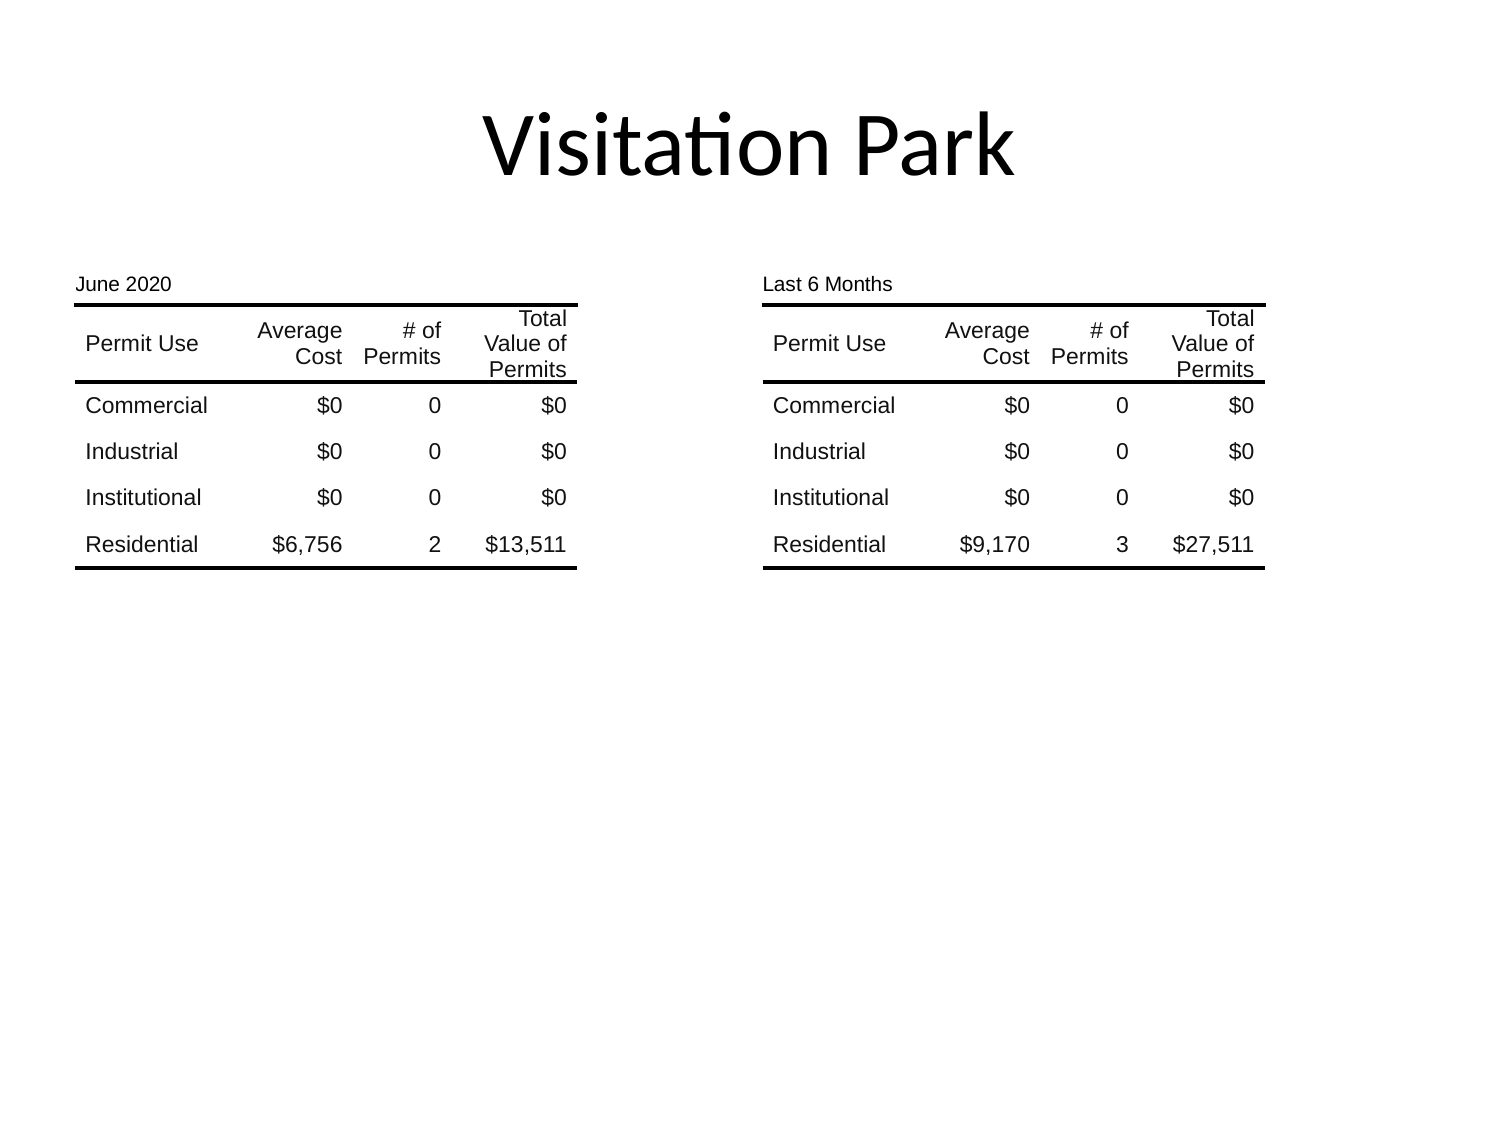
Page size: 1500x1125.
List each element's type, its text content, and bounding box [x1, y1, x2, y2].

table_cell Commercial [75, 384, 240, 428]
table_cell 0 [1040, 475, 1139, 521]
table_cell 3 [1040, 521, 1139, 566]
table_cell Institutional [75, 475, 240, 521]
table_cell # of Permits [353, 307, 452, 380]
table_cell Industrial [75, 428, 240, 475]
table_cell $0 [452, 384, 577, 428]
table_cell $27,511 [1139, 521, 1265, 566]
table_header June 2020 [76, 263, 576, 303]
table_cell Institutional [763, 475, 928, 521]
table_cell $0 [452, 475, 577, 521]
table_cell $0 [1139, 428, 1265, 475]
table_cell Total Value of Permits [1139, 307, 1265, 380]
table_cell $0 [1139, 384, 1265, 428]
table_cell 0 [1040, 384, 1139, 428]
table_cell Average Cost [928, 307, 1040, 380]
table_cell 2 [353, 521, 452, 566]
table_cell $0 [240, 475, 353, 521]
table_cell 0 [353, 384, 452, 428]
table_cell Residential [763, 521, 928, 566]
table_cell # of Permits [1040, 307, 1139, 380]
table_cell $0 [240, 428, 353, 475]
title Visitation Park [75, 45, 1425, 233]
table_cell Permit Use [763, 307, 928, 380]
table_cell $9,170 [928, 521, 1040, 566]
table_cell Total Value of Permits [452, 307, 577, 380]
table_cell $0 [928, 384, 1040, 428]
table_cell $0 [928, 475, 1040, 521]
table_cell Permit Use [75, 307, 240, 380]
table_cell Commercial [763, 384, 928, 428]
table_cell 0 [1040, 428, 1139, 475]
table_cell Industrial [763, 428, 928, 475]
table_cell $0 [928, 428, 1040, 475]
table_cell $6,756 [240, 521, 353, 566]
table_cell 0 [353, 428, 452, 475]
table_cell $0 [1139, 475, 1265, 521]
table_cell Residential [75, 521, 240, 566]
table_cell 0 [353, 475, 452, 521]
table_header Last 6 Months [763, 263, 1264, 303]
table_cell Average Cost [240, 307, 353, 380]
table_cell $0 [452, 428, 577, 475]
table_cell $0 [240, 384, 353, 428]
table_cell $13,511 [452, 521, 577, 566]
